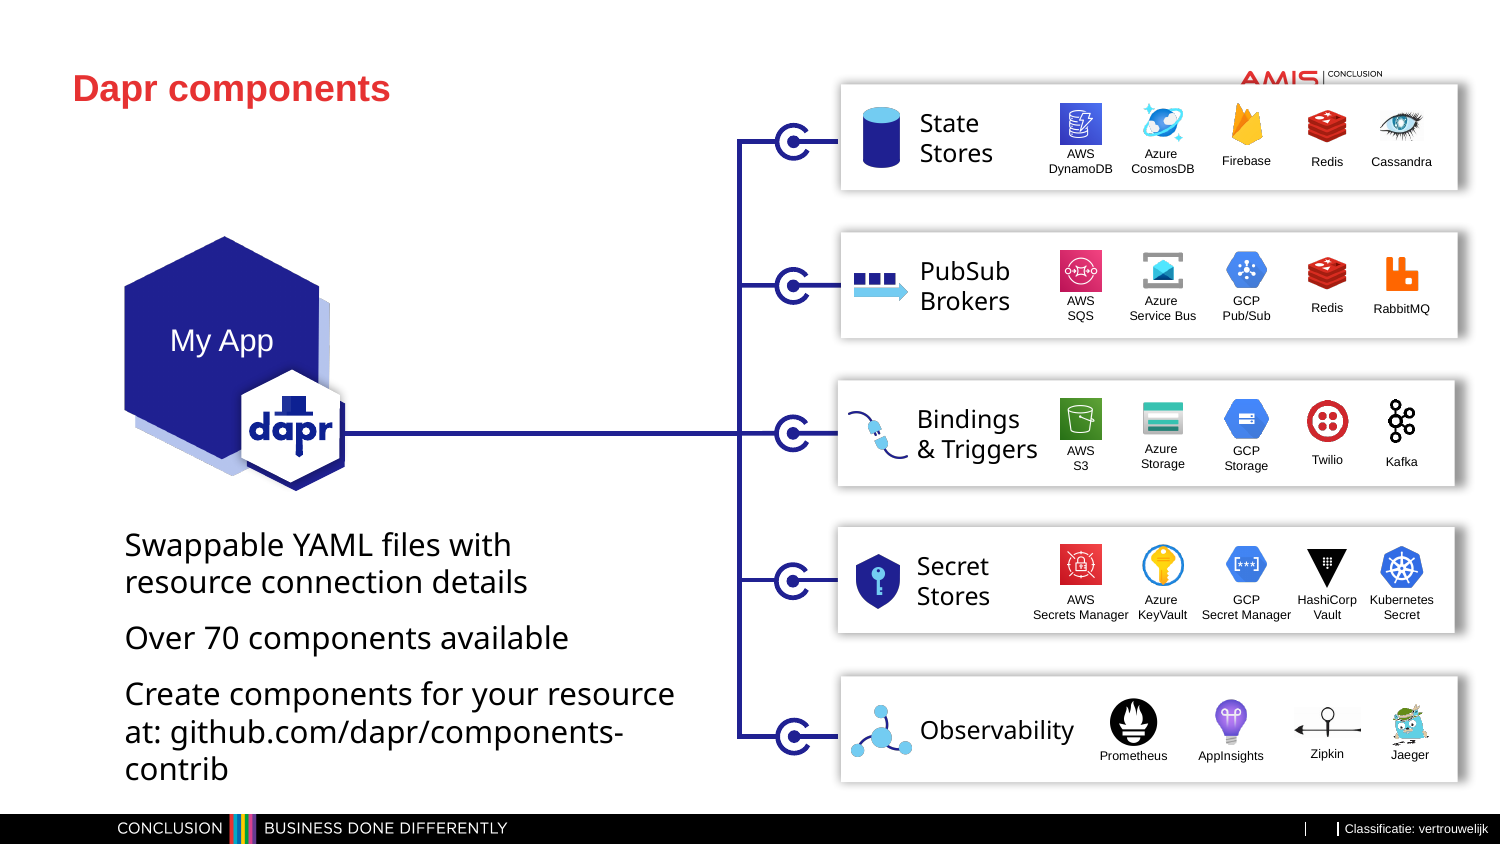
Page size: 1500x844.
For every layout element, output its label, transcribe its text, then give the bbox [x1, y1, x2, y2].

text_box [241, 369, 346, 492]
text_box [124, 236, 330, 476]
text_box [837, 527, 1455, 633]
text_box Swappable YAML files with resource connection details Over 70 components available Create components for your resource at: github.com/dapr/components-contrib [124, 524, 710, 787]
title Dapr components [72, 56, 1437, 125]
picture [862, 107, 900, 168]
picture [239, 814, 1500, 844]
picture [0, 814, 236, 844]
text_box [840, 232, 1458, 339]
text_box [837, 380, 1455, 487]
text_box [739, 125, 842, 754]
picture [851, 705, 912, 757]
picture [854, 273, 908, 301]
picture [856, 554, 900, 609]
picture [848, 411, 908, 459]
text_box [840, 84, 1458, 191]
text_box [840, 676, 1458, 783]
